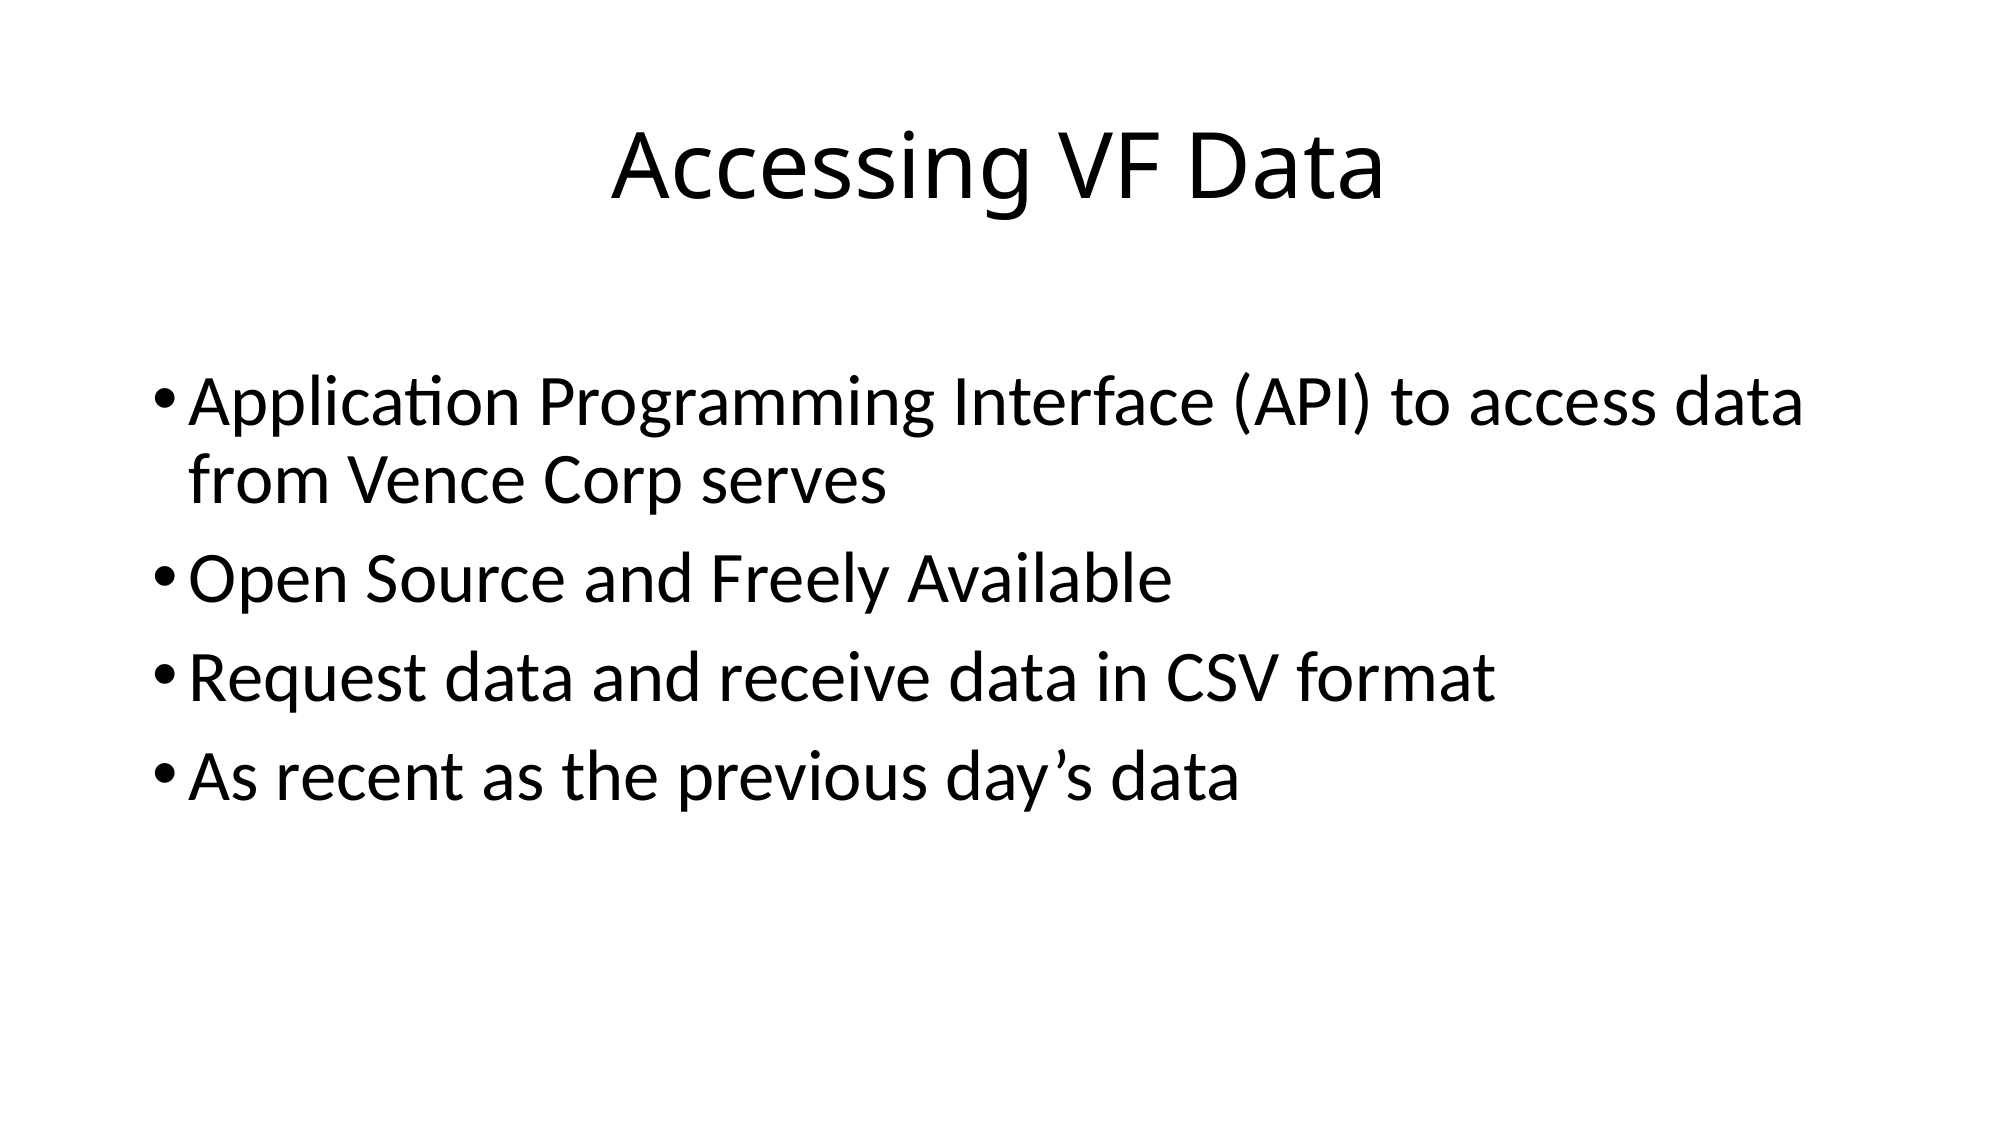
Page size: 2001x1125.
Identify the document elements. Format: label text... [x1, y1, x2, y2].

title Accessing VF Data [137, 59, 1863, 278]
list Application Programming Interface (API) to access data from Vence Corp serves Open Source and Freely Available Request data and receive data in CSV format As recent as the previous day’s data [137, 355, 1863, 827]
